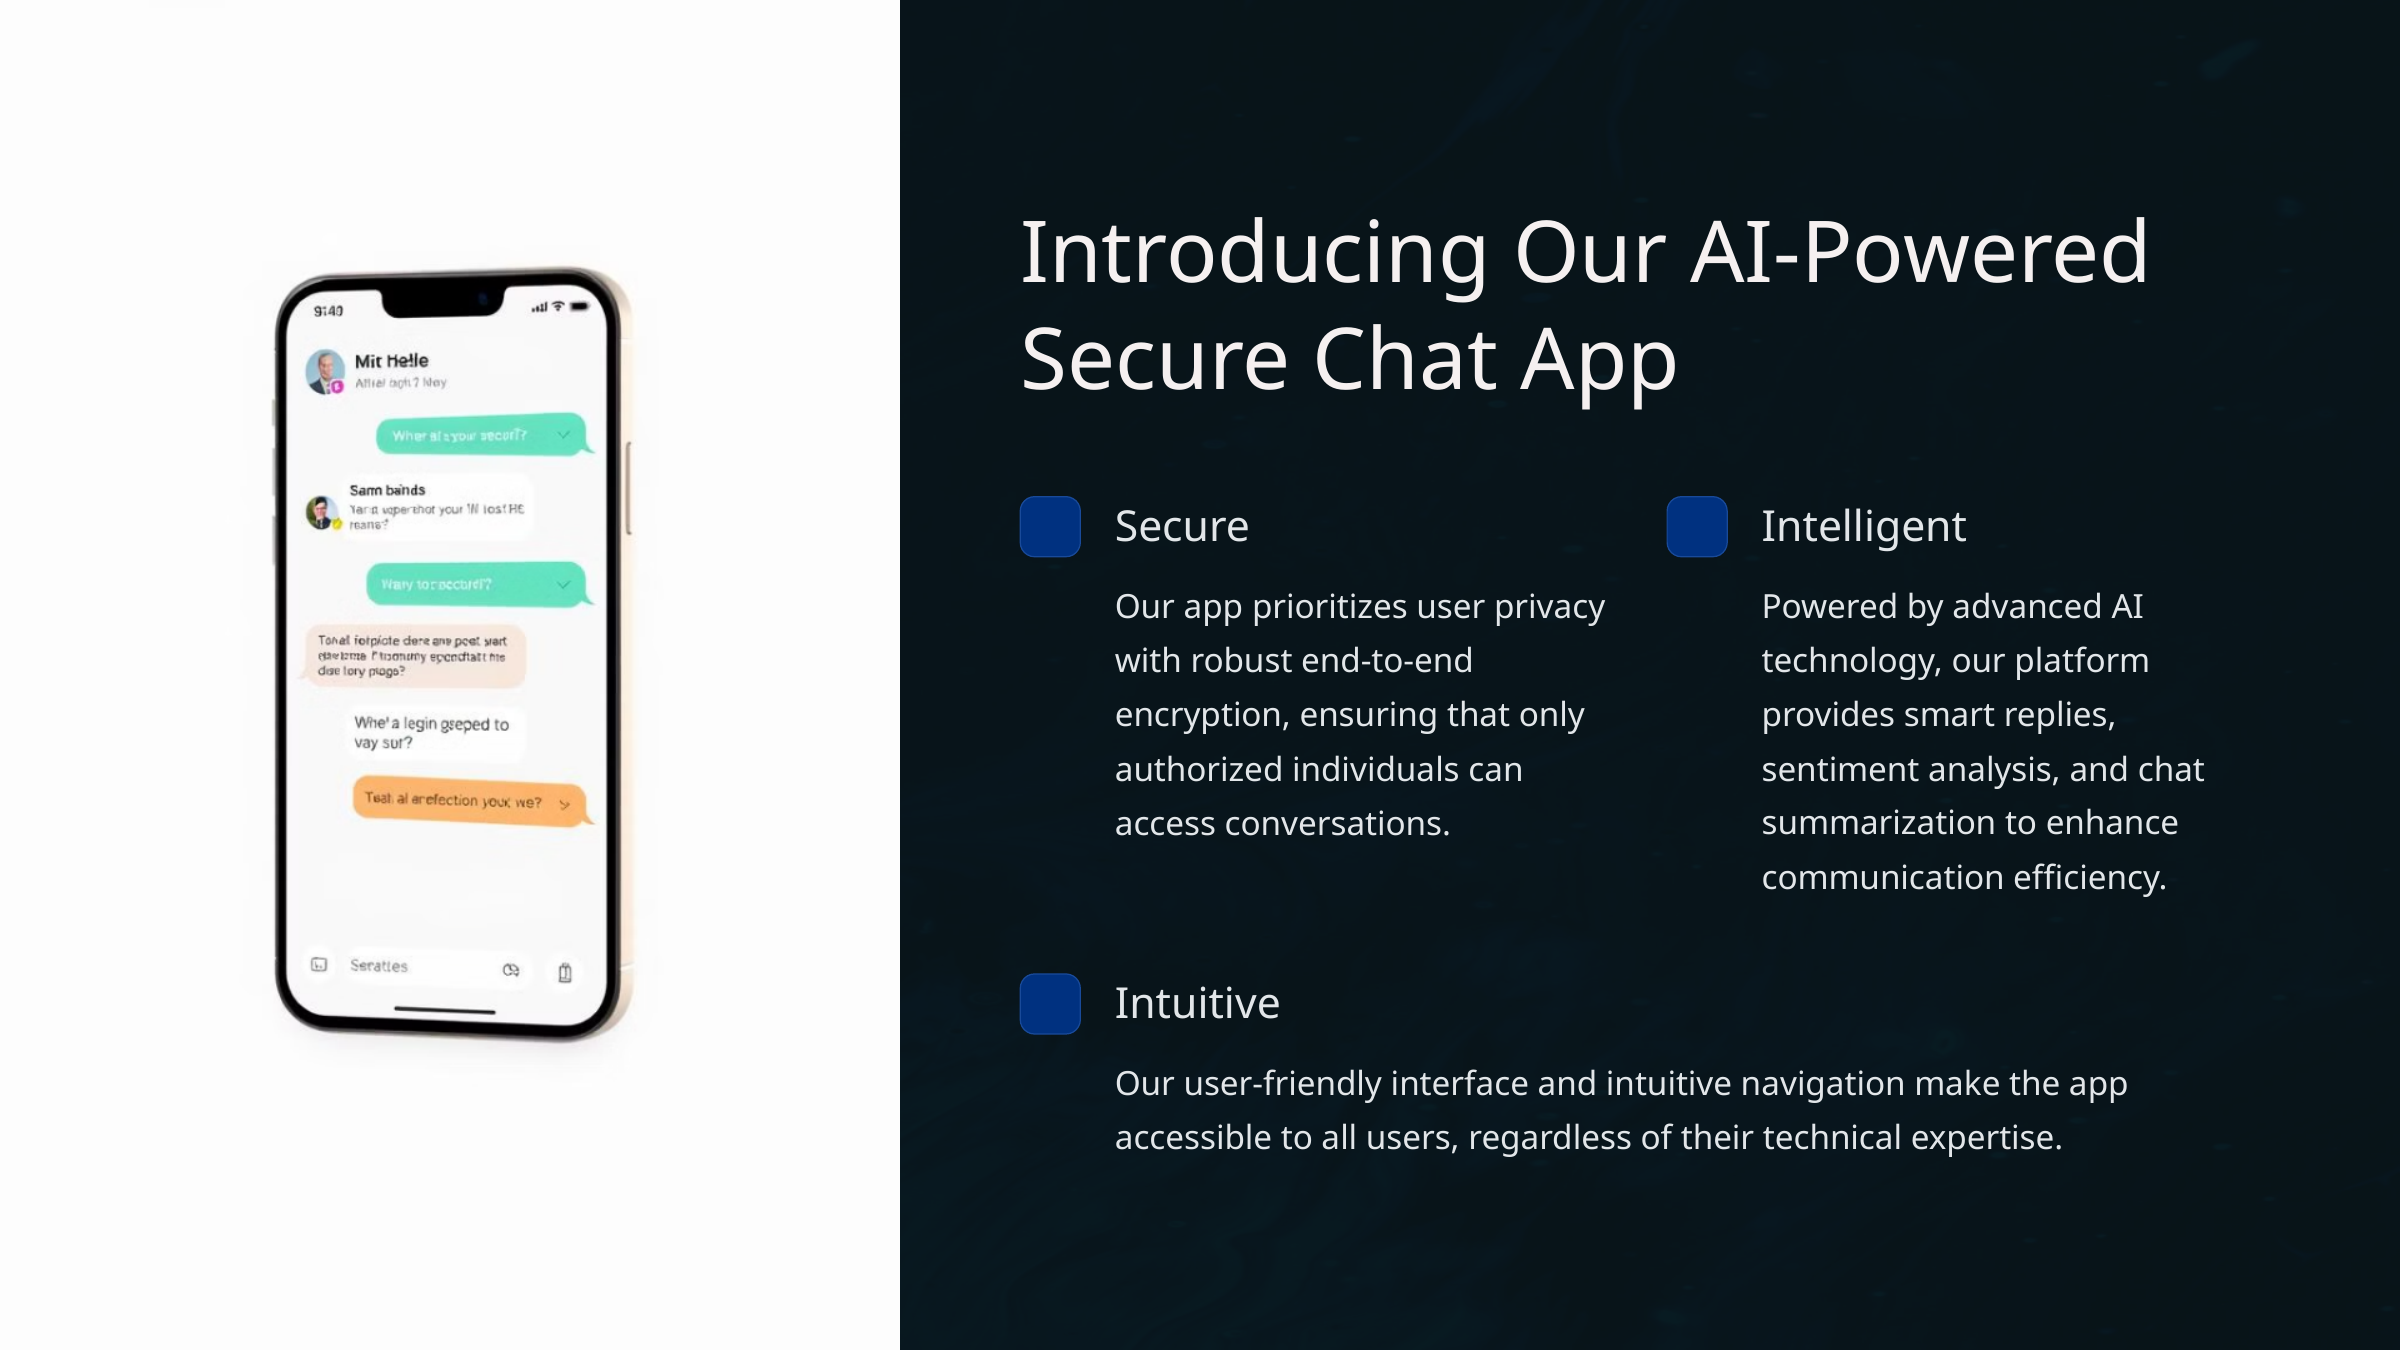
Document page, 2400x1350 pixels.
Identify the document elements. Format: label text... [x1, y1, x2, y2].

picture [0, 0, 900, 1350]
text_box Powered by advanced AI technology, our platform provides smart replies, sentiment analysis, and chat summarization to enhance communication efficiency. [1761, 570, 2280, 901]
text_box Our app prioritizes user privacy with robust end-to-end encryption, ensuring that only authorized individuals can access conversations. [1114, 571, 1633, 846]
text_box [1667, 496, 1728, 557]
text_box [1020, 496, 1081, 557]
text_box [1020, 973, 1081, 1035]
text_box Introducing Our AI-Powered Secure Chat App [1020, 191, 2280, 407]
text_box Intuitive [1114, 973, 1545, 1028]
text_box Intelligent [1761, 496, 2192, 551]
text_box Secure [1114, 496, 1545, 551]
text_box Our user-friendly interface and intuitive navigation make the app accessible to all users, regardless of their technical expertise. [1114, 1048, 2280, 1159]
